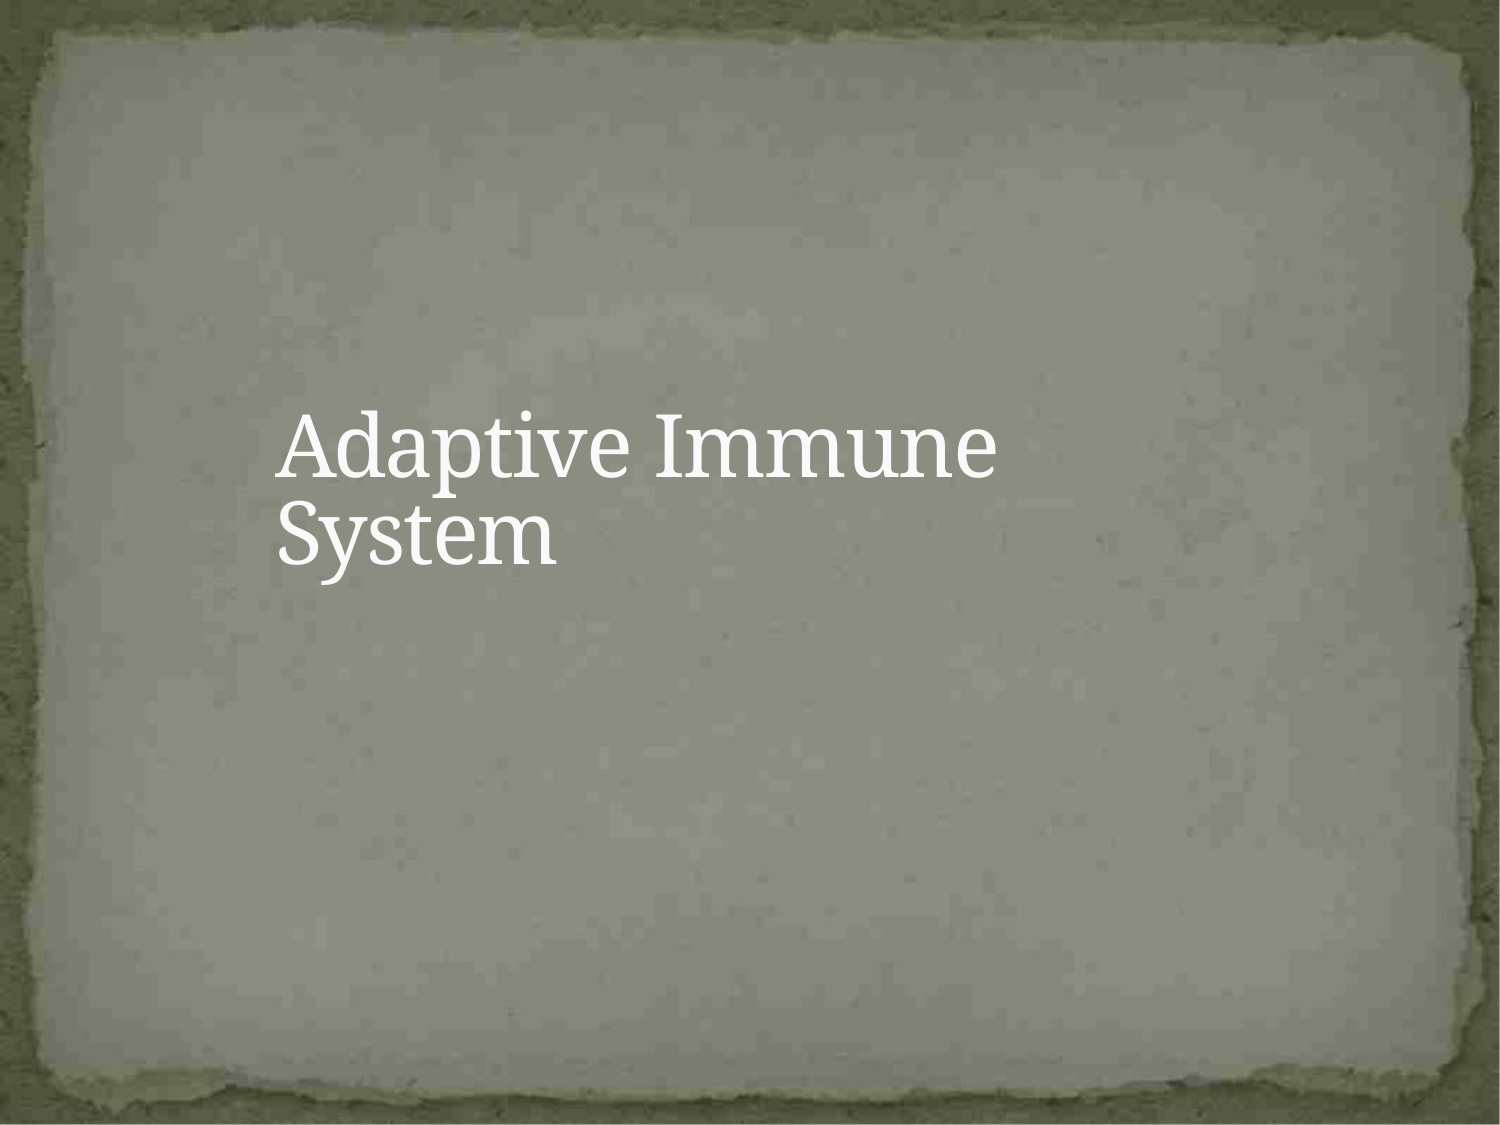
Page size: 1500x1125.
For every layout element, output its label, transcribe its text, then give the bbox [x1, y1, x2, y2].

text_box [0, 0, 1500, 1125]
text_box Adaptive Immune System [275, 407, 1235, 583]
